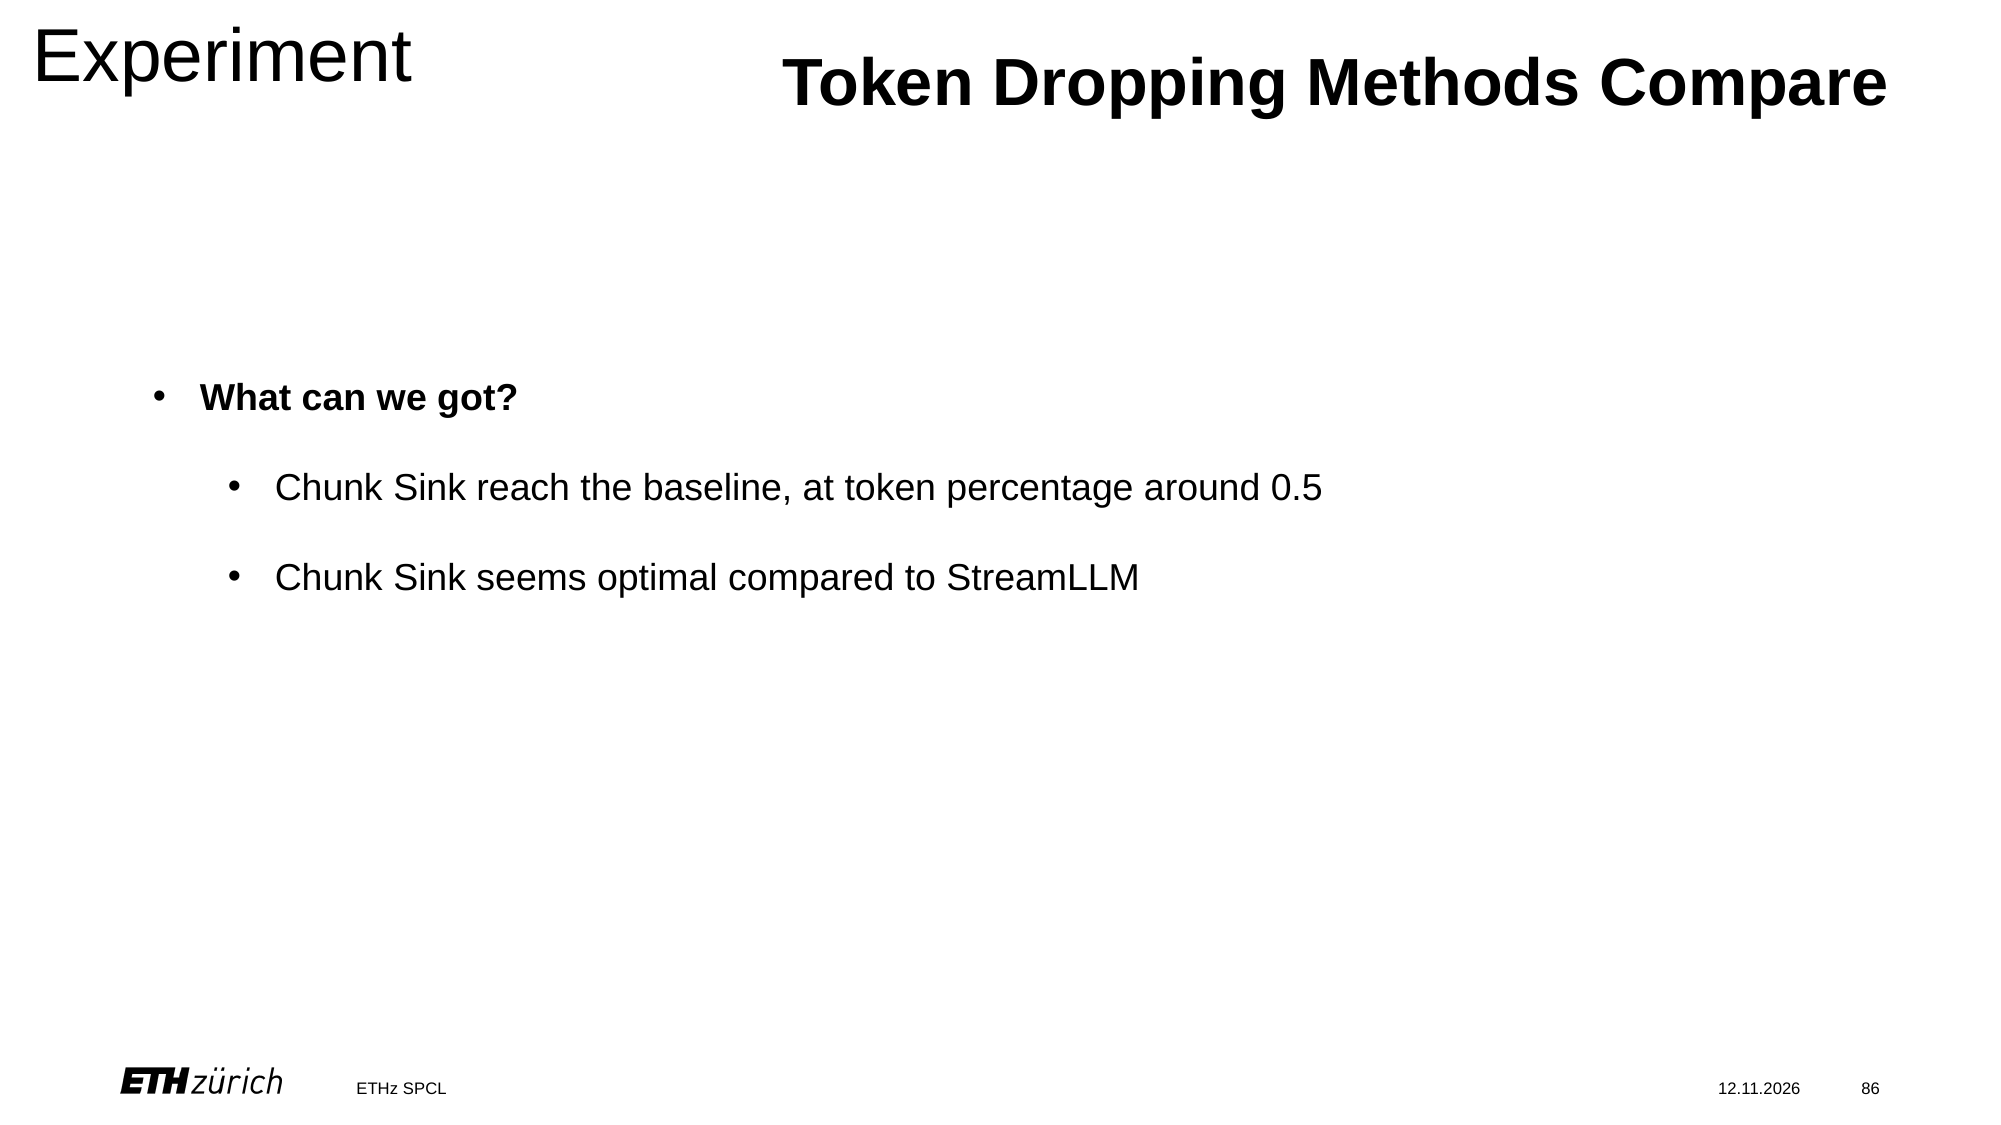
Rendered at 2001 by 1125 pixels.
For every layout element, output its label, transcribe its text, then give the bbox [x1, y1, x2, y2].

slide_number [1718, 1069, 1819, 1106]
footer ETHz SPCL [356, 1069, 1243, 1106]
text_box What can we got? Chunk Sink reach the baseline, at token percentage around 0.5 Chunk Sink seems optimal compared to StreamLLM [138, 320, 513, 696]
text_box What can we got? Chunk Sink reach the baseline, at token percentage around 0.5 Chunk Sink seems optimal compared to StreamLLM [624, 320, 1769, 696]
text_box Token Dropping Methods Compare [767, 31, 1980, 127]
slide_number 86 [1827, 1069, 1880, 1106]
text_box What can we got? Chunk Sink reach the baseline, at token percentage around 0.5 Chunk Sink seems optimal compared to StreamLLM [514, 320, 623, 696]
picture [120, 1067, 282, 1094]
text_box Experiment [18, 0, 1113, 104]
